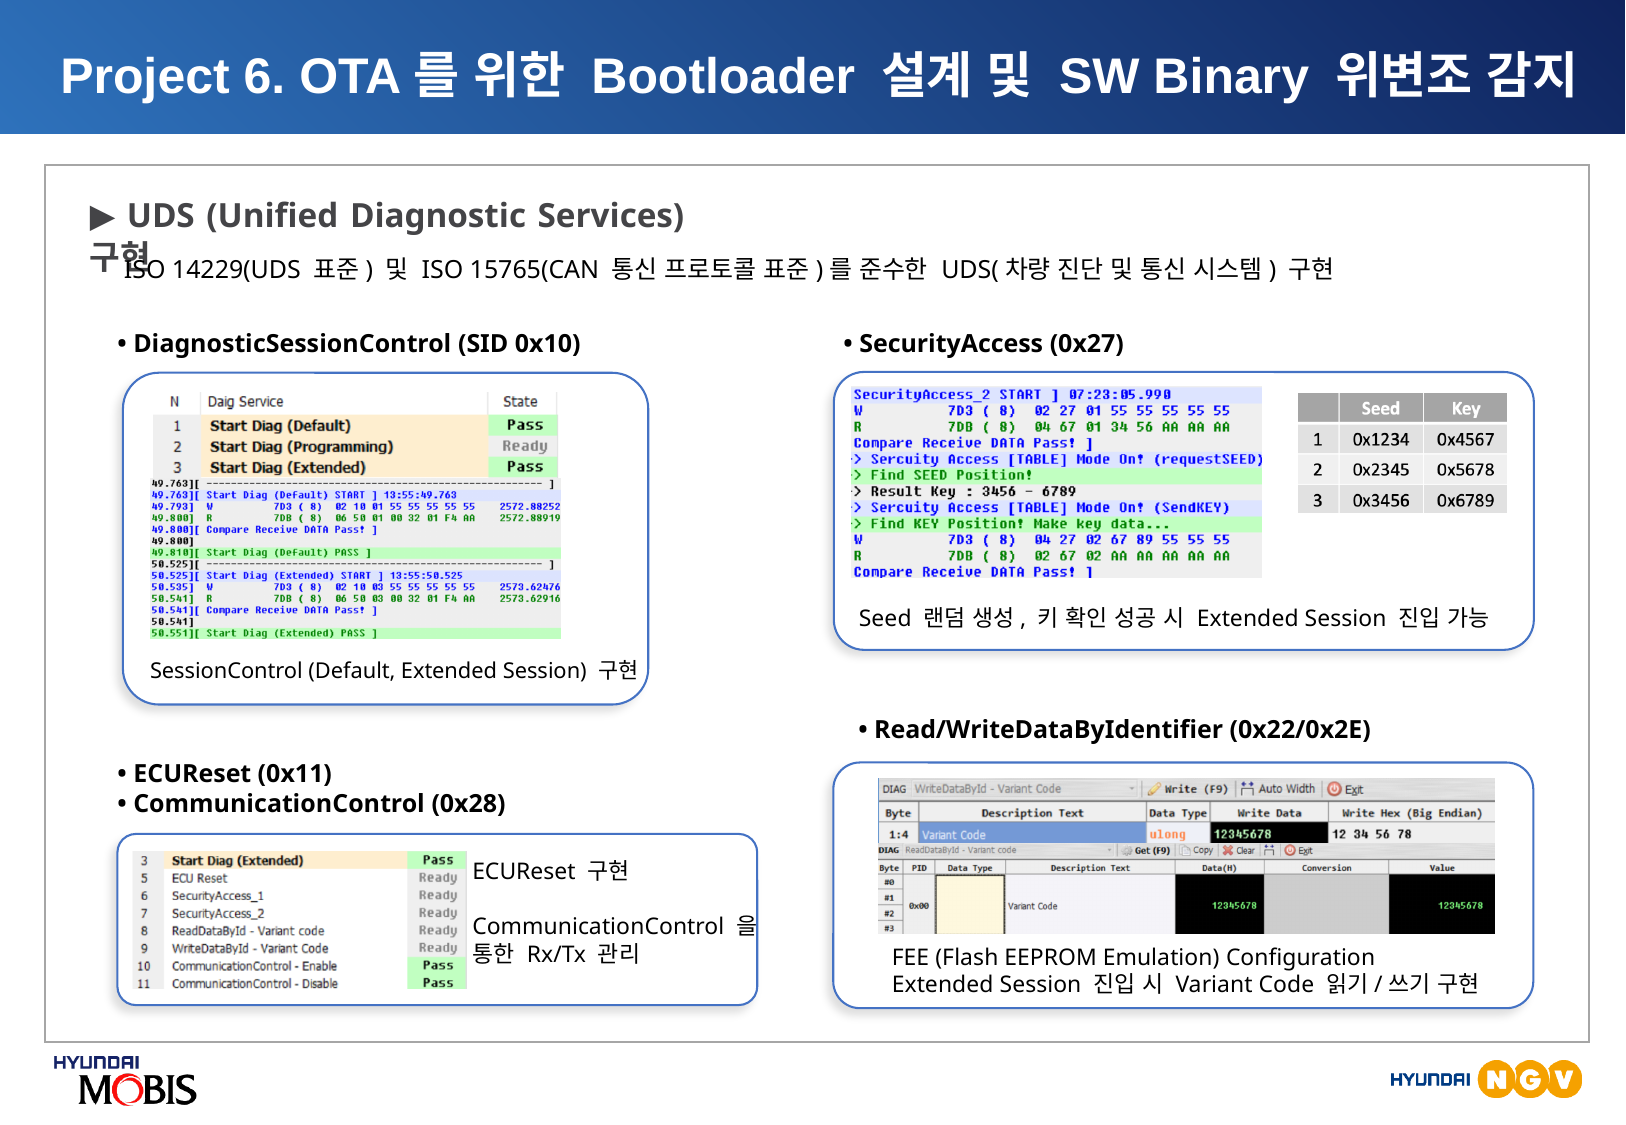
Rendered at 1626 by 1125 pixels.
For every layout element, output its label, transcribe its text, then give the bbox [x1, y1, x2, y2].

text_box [828, 320, 1534, 650]
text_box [102, 750, 782, 1006]
text_box [44, 164, 1590, 1043]
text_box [833, 705, 1534, 1009]
text_box ISO 14229(UDS 표준) 및 ISO 15765(CAN 통신 프로토콜 표준)를 준수한 UDS(차량 진단 및 통신 시스템) 구현 [109, 246, 1379, 292]
picture [1391, 1060, 1582, 1098]
text_box Project 6. OTA를 위한 Bootloader 설계 및 SW Binary 위변조 감지 [44, 31, 1610, 116]
text_box ▶ UDS (Unified Diagnostic Services) 구현 [75, 183, 700, 284]
picture [26, 1037, 238, 1121]
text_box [102, 320, 677, 705]
